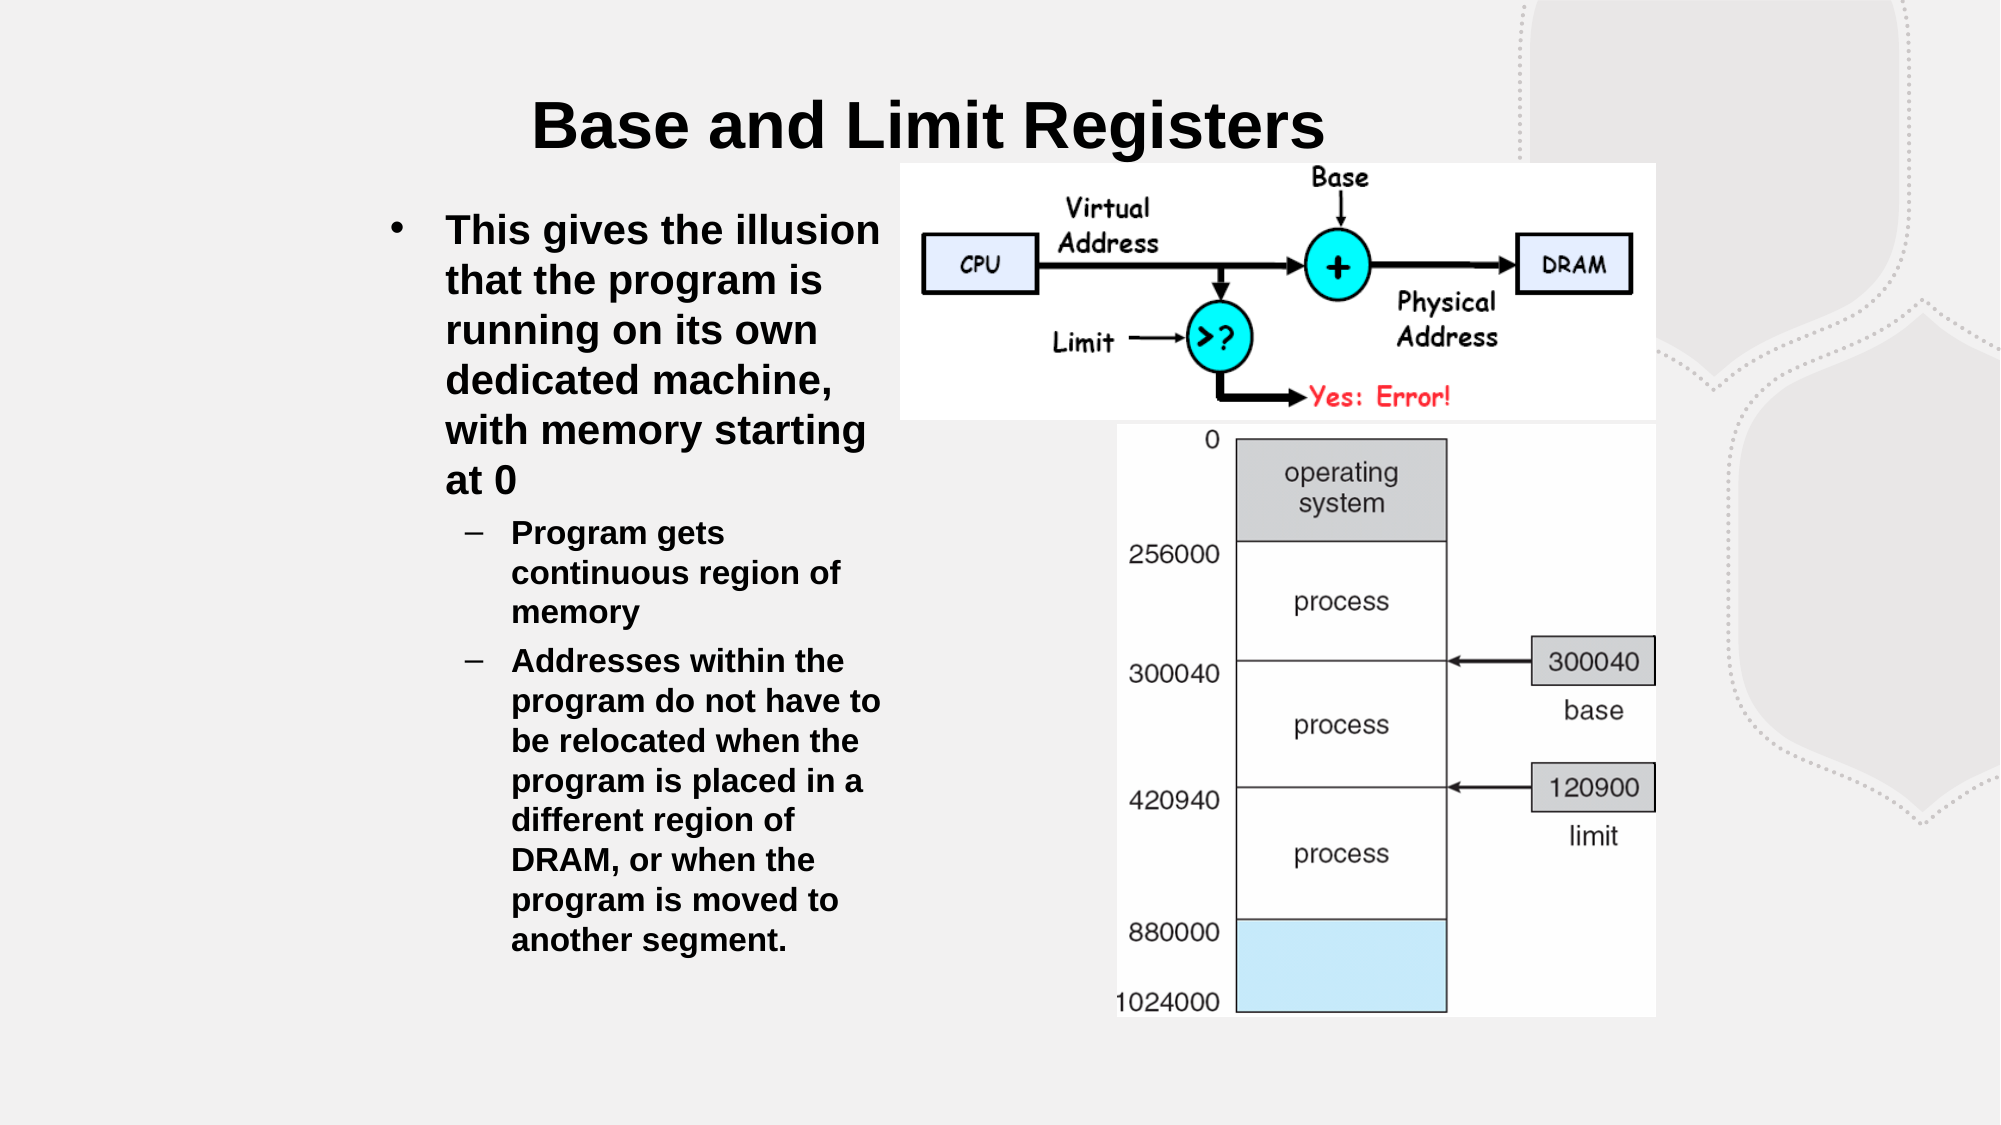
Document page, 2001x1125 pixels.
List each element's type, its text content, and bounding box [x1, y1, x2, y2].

picture [1117, 424, 1656, 1017]
text_box Base and Limit Registers [324, 74, 1534, 170]
picture [899, 163, 1656, 420]
text_box This gives the illusion that the program is running on its own dedicated machine, with memory starting at 0 Program gets continuous region of memory Addresses within the program do not have to be relocated when the program is placed in a different region of DRAM, or when the program is moved to another segment. [374, 195, 911, 931]
